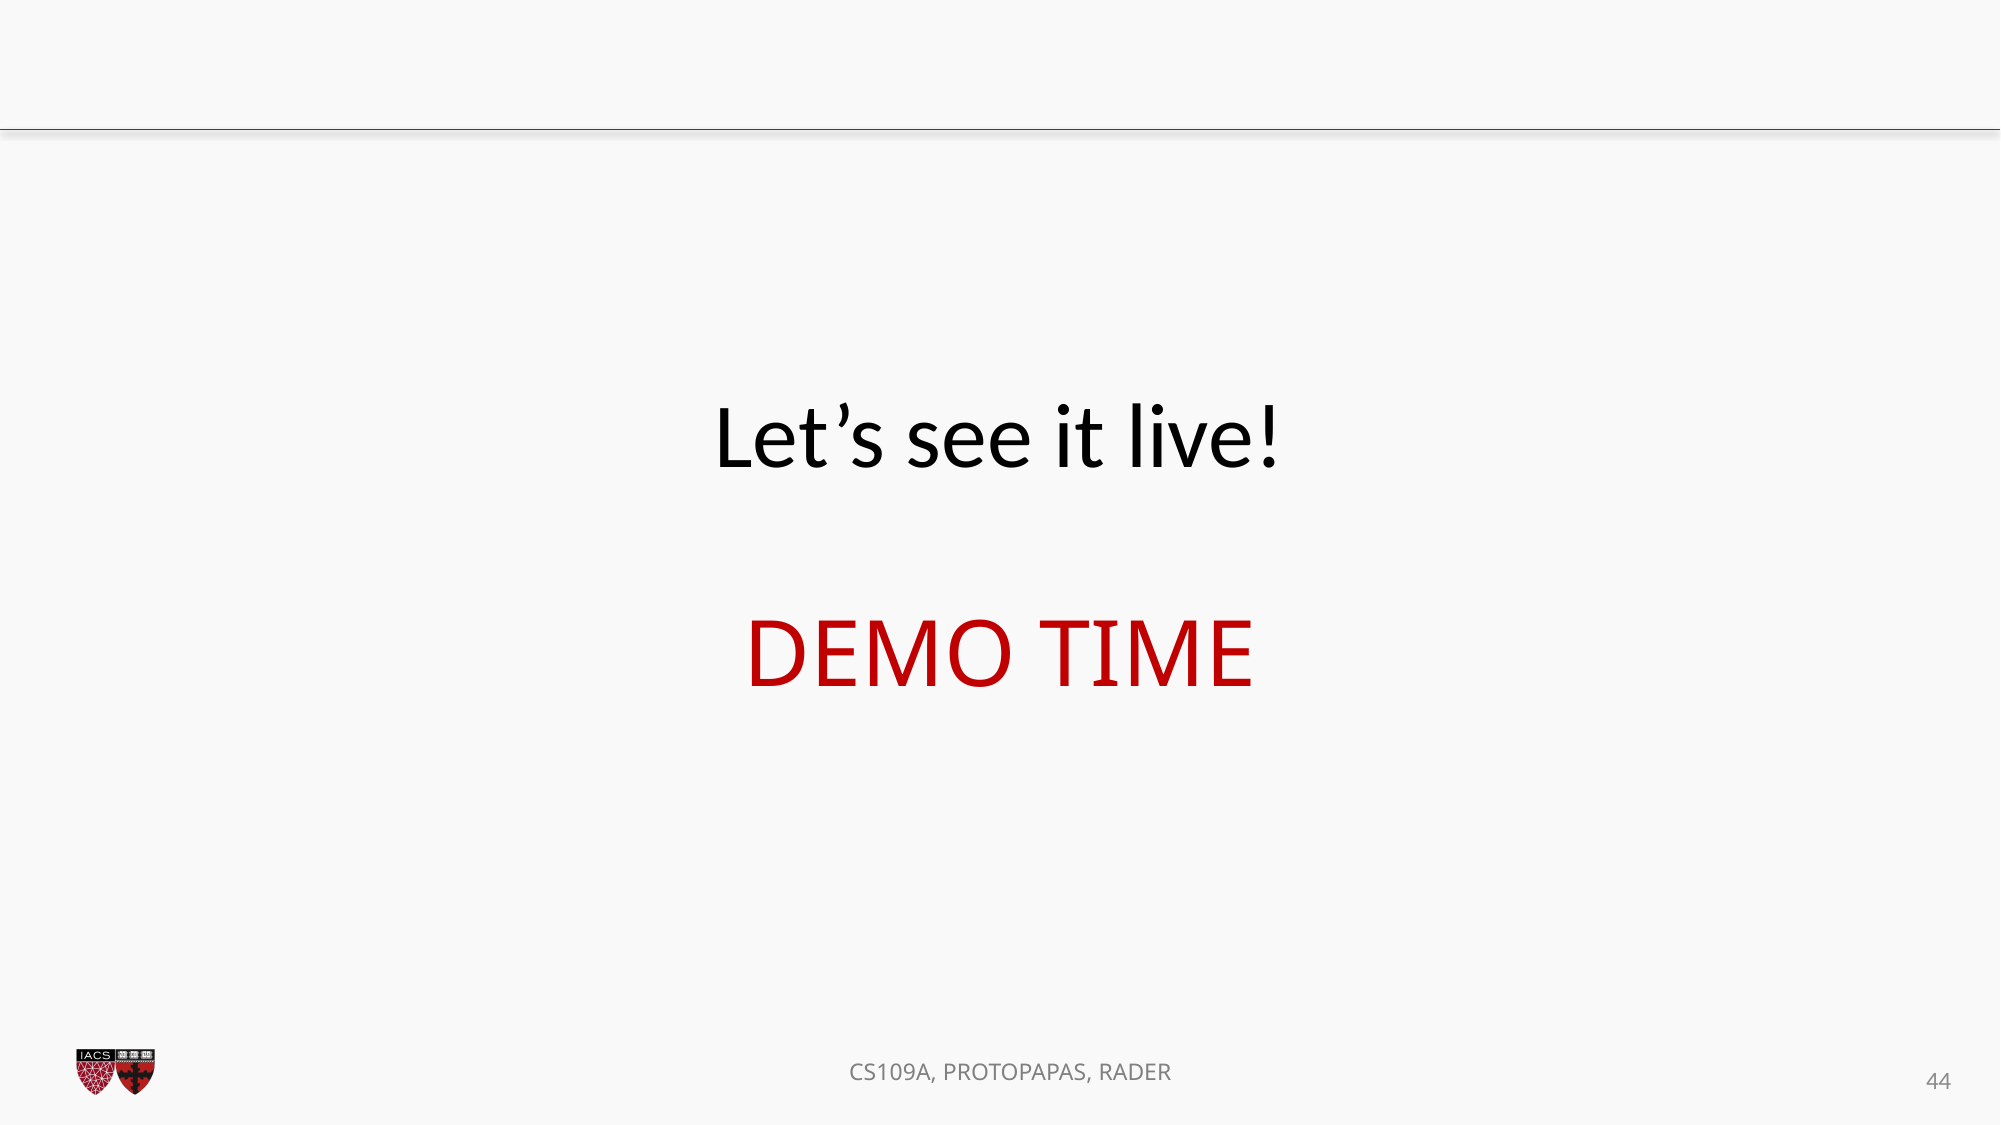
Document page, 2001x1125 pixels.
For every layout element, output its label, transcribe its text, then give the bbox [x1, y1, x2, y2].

picture [75, 1049, 155, 1095]
slide_number 44 [1500, 1050, 1967, 1110]
text_box Let’s see it live! DEMO TIME [280, 367, 1720, 713]
